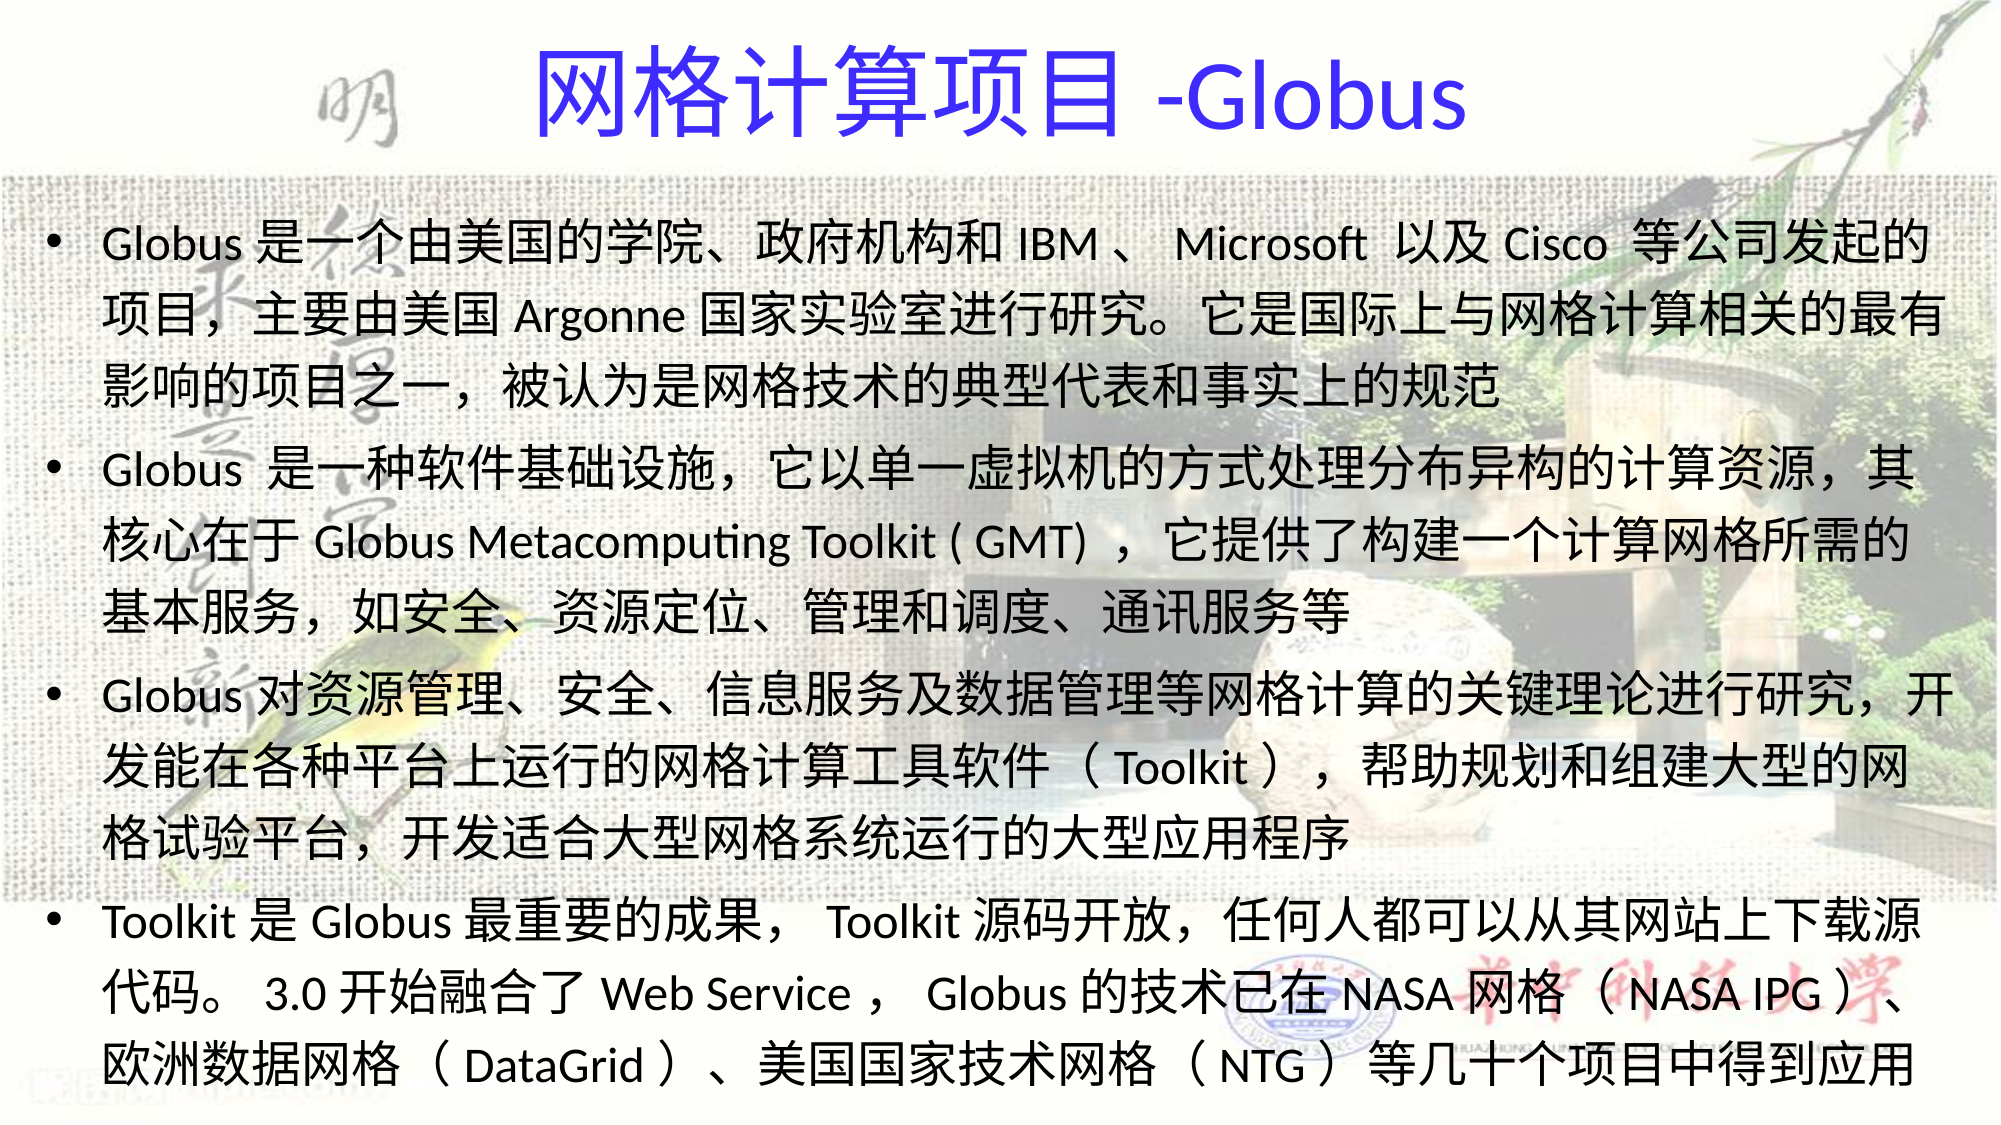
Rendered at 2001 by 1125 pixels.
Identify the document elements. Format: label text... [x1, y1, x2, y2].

picture [1, 183, 1999, 1125]
list Globus是一个由美国的学院、政府机构和IBM、Microsoft 以及Cisco 等公司发起的项目，主要由美国Argonne国家实验室进行研究。它是国际上与网格计算相关的最有影响的项目之一，被认为是网格技术的典型代表和事实上的规范 Globus 是一种软件基础设施，它以单一虚拟机的方式处理分布异构的计算资源，其核心在于Globus Metacomputing Toolkit ( GMT) ，它提供了构建一个计算网格所需的基本服务，如安全、资源定位、管理和调度、通讯服务等 Globus对资源管理、安全、信息服务及数据管理等网格计算的关键理论进行研究，开发能在各种平台上运行的网格计算工具软件（Toolkit），帮助规划和组建大型的网格试验平台，开发适合大型网格系统运行的大型应用程序 Toolkit是Globus最重要的成果，Toolkit源码开放，任何人都可以从其网站上下载源代码。3.0开始融合了Web Service，Globus的技术已在NASA网格（NASA IPG）、欧洲数据网格（DataGrid）、美国国家技术网格（NTG）等几十个项目中得到应用 [30, 191, 1972, 1111]
title 网格计算项目-Globus [0, 0, 2000, 183]
